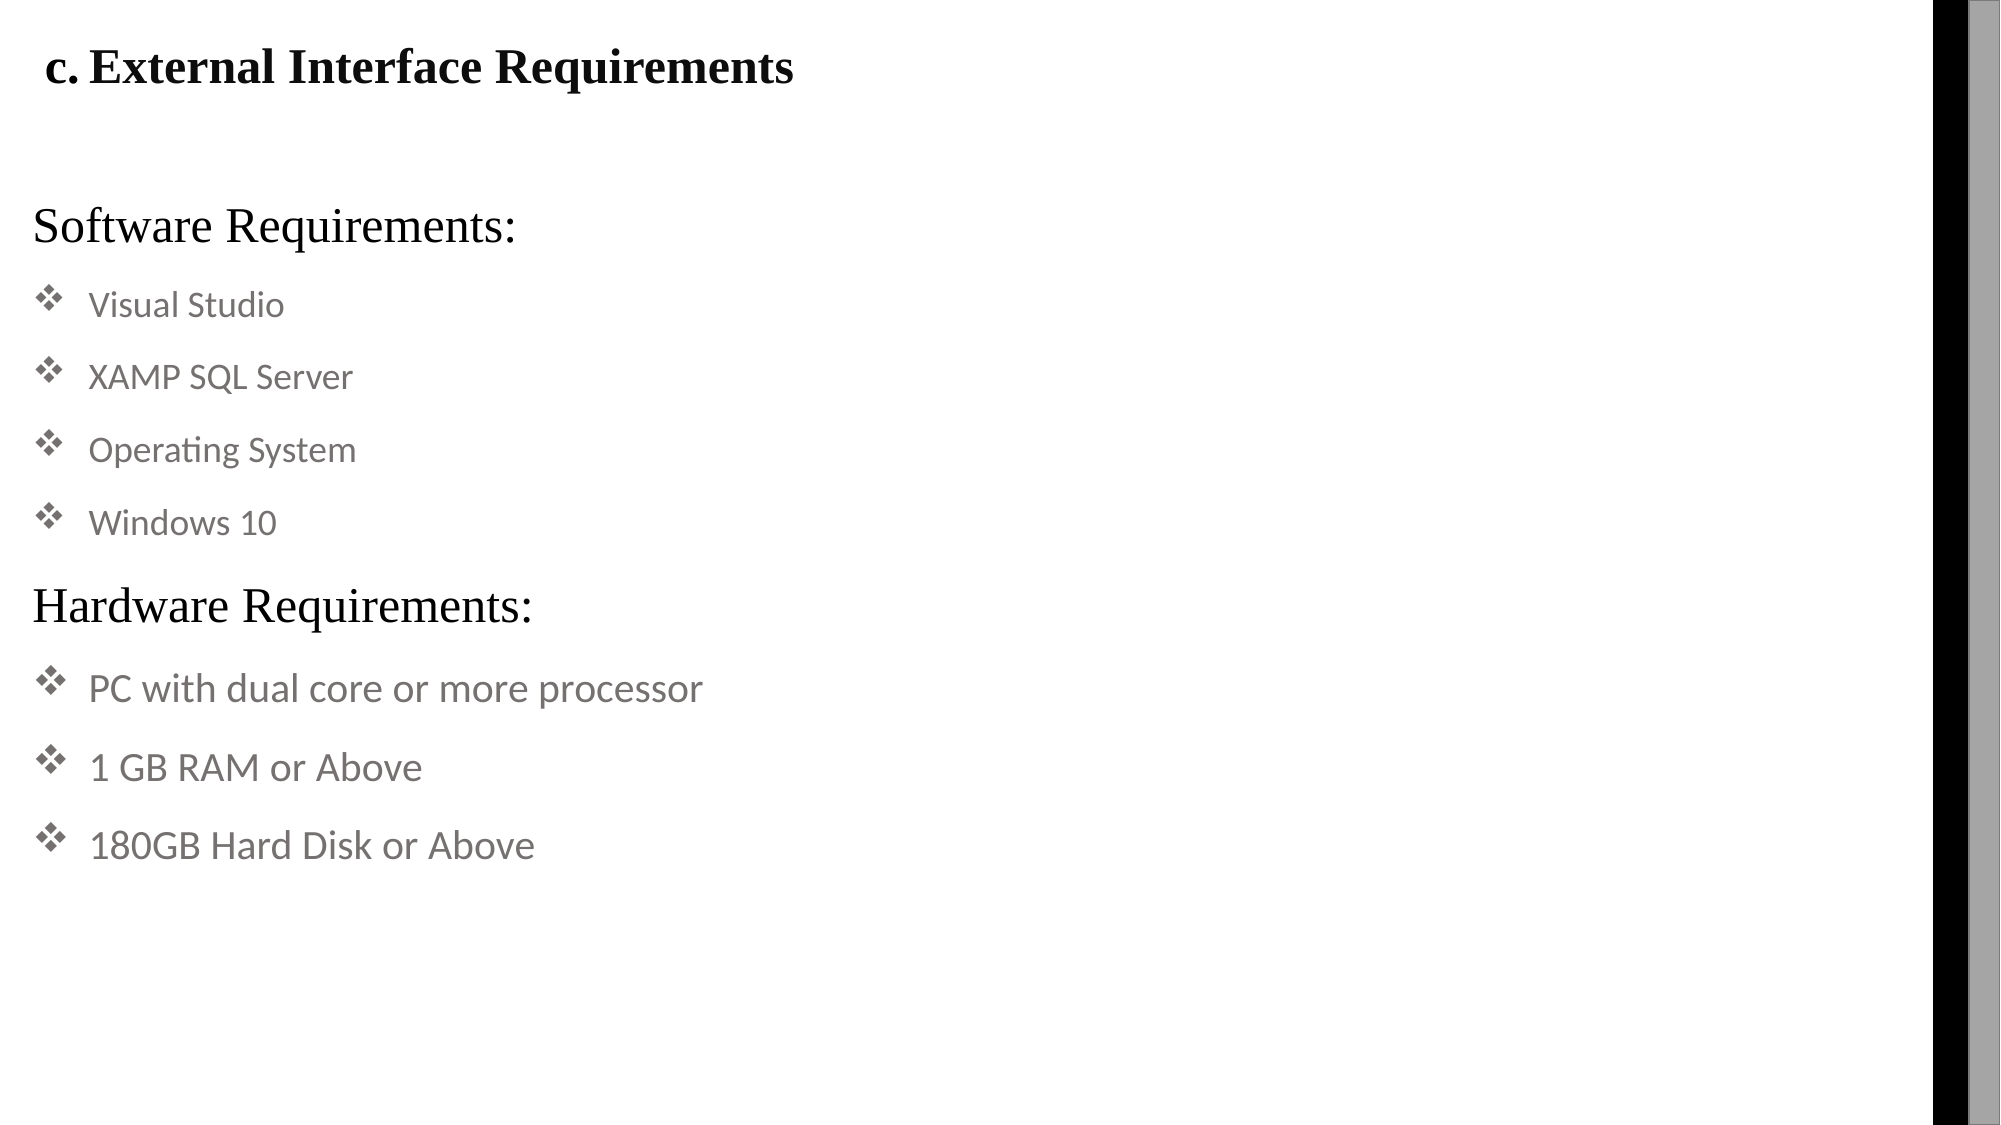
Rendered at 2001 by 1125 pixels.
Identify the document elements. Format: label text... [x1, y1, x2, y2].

text_box [1968, 0, 2000, 1125]
text_box [1933, 0, 1968, 1125]
text_box c. External Interface Requirements Software Requirements: Visual Studio XAMP SQL Server Operating System Windows 10 Hardware Requirements: PC with dual core or more processor 1 GB RAM or Above 180GB Hard Disk or Above [17, 26, 1952, 1125]
